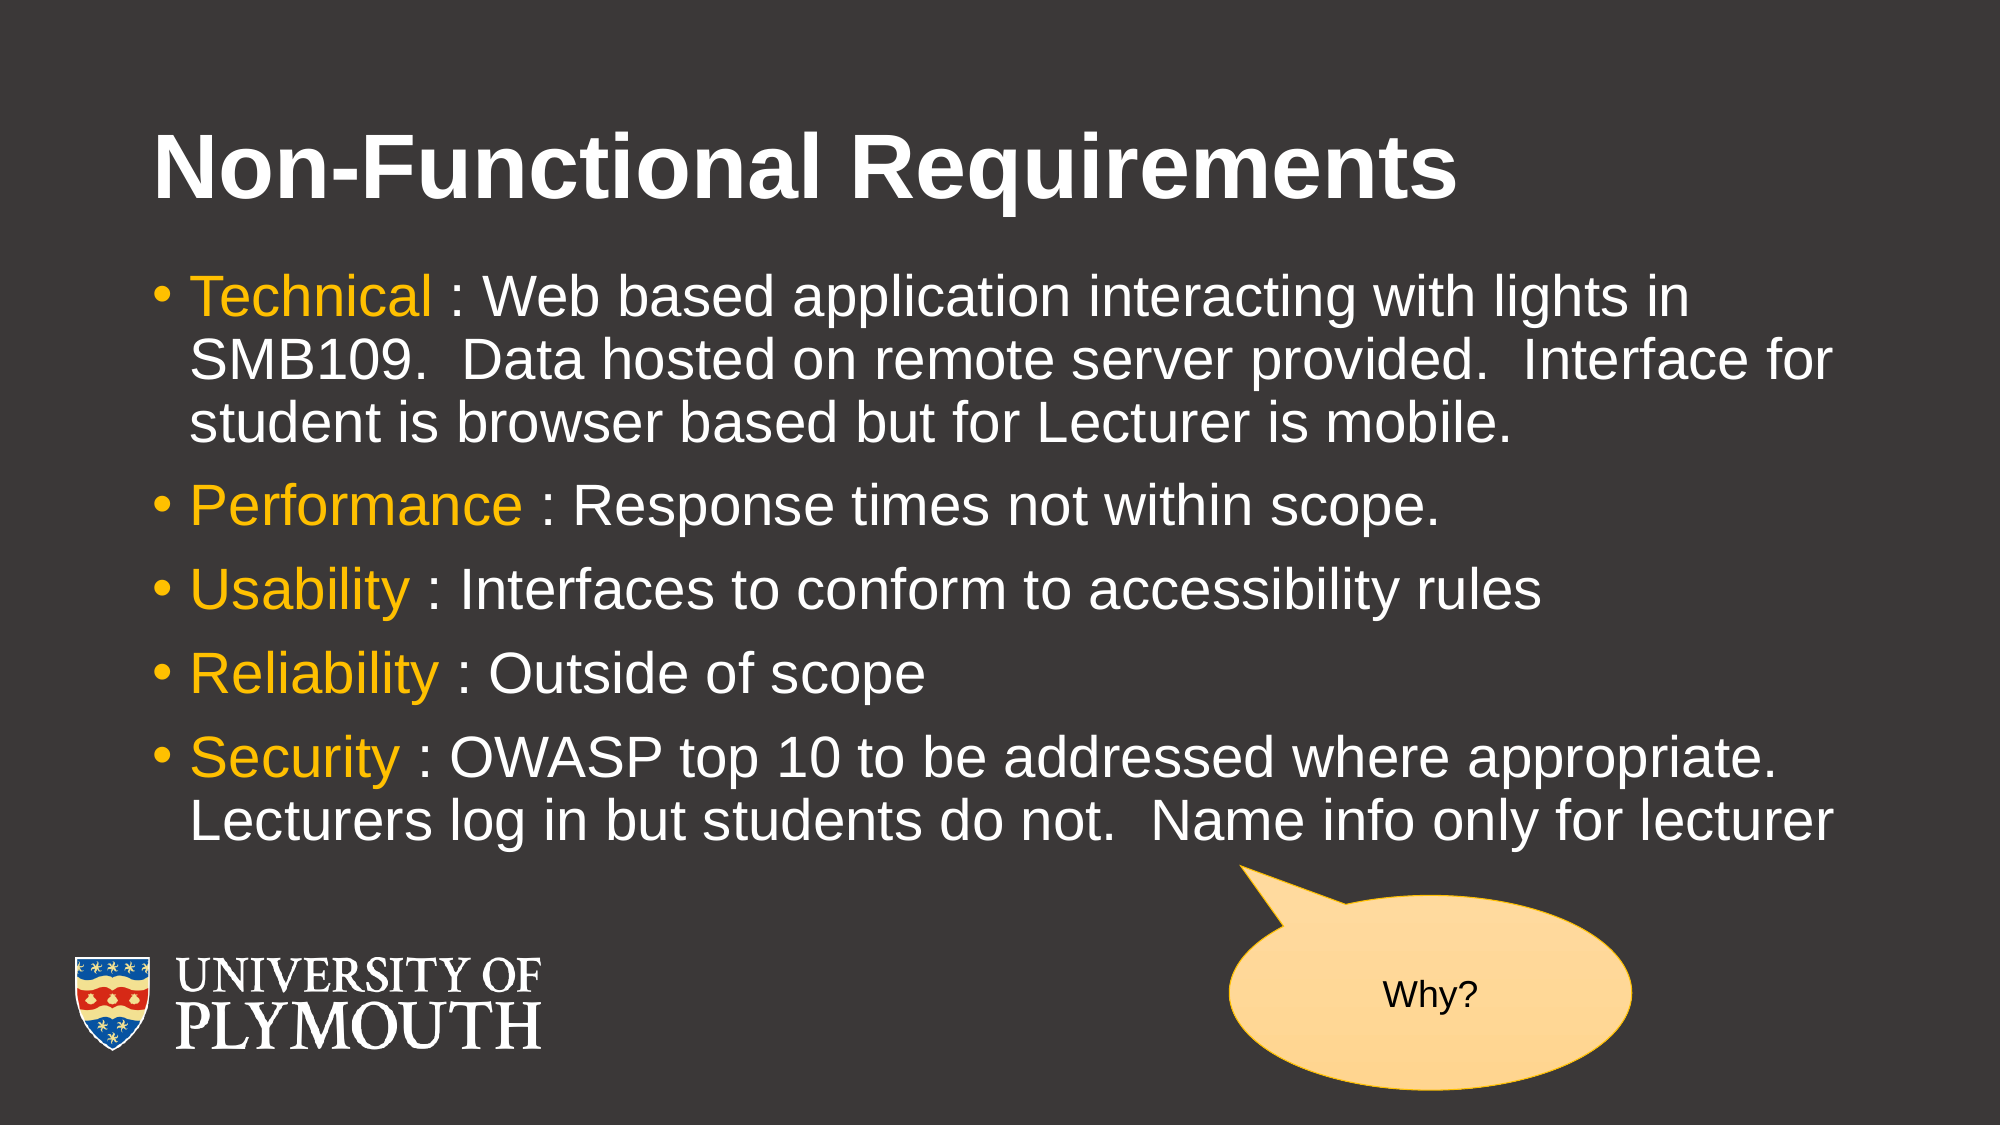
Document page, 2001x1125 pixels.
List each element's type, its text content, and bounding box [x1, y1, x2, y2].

picture [75, 957, 541, 1053]
title Non-Functional Requirements [137, 59, 1863, 258]
list Technical : Web based application interacting with lights in SMB109. Data hosted on remote server provided. Interface for student is browser based but for Lecturer is mobile. Performance : Response times not within scope. Usability : Interfaces to conform to accessibility rules Reliability : Outside of scope Security : OWASP top 10 to be addressed where appropriate. Lecturers log in but students do not. Name info only for lecturer [137, 258, 1863, 896]
text_box Why? [1228, 864, 1633, 1091]
